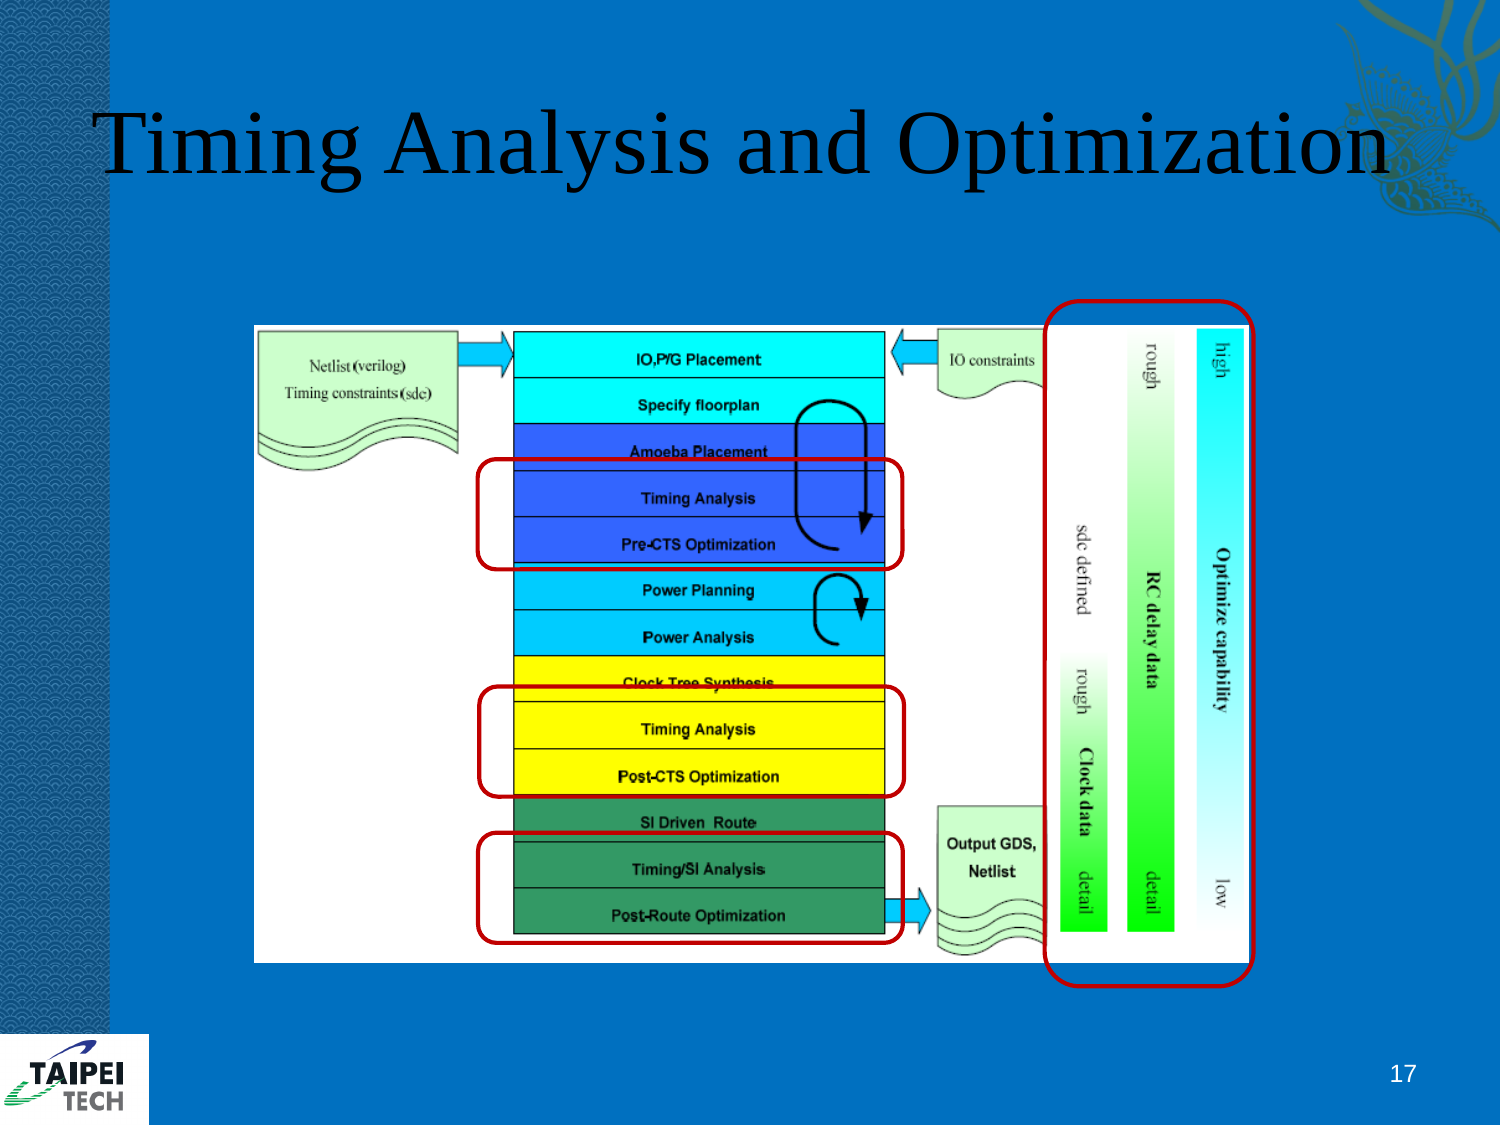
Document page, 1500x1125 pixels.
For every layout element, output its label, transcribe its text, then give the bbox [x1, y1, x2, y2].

title Timing Analysis and Optimization [76, 42, 1426, 231]
slide_number 17 [1074, 1042, 1425, 1103]
picture [254, 324, 1250, 963]
picture [0, 0, 149, 1125]
title Verify [1052, 973, 1249, 984]
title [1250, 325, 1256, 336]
text_box [1049, 299, 1251, 317]
